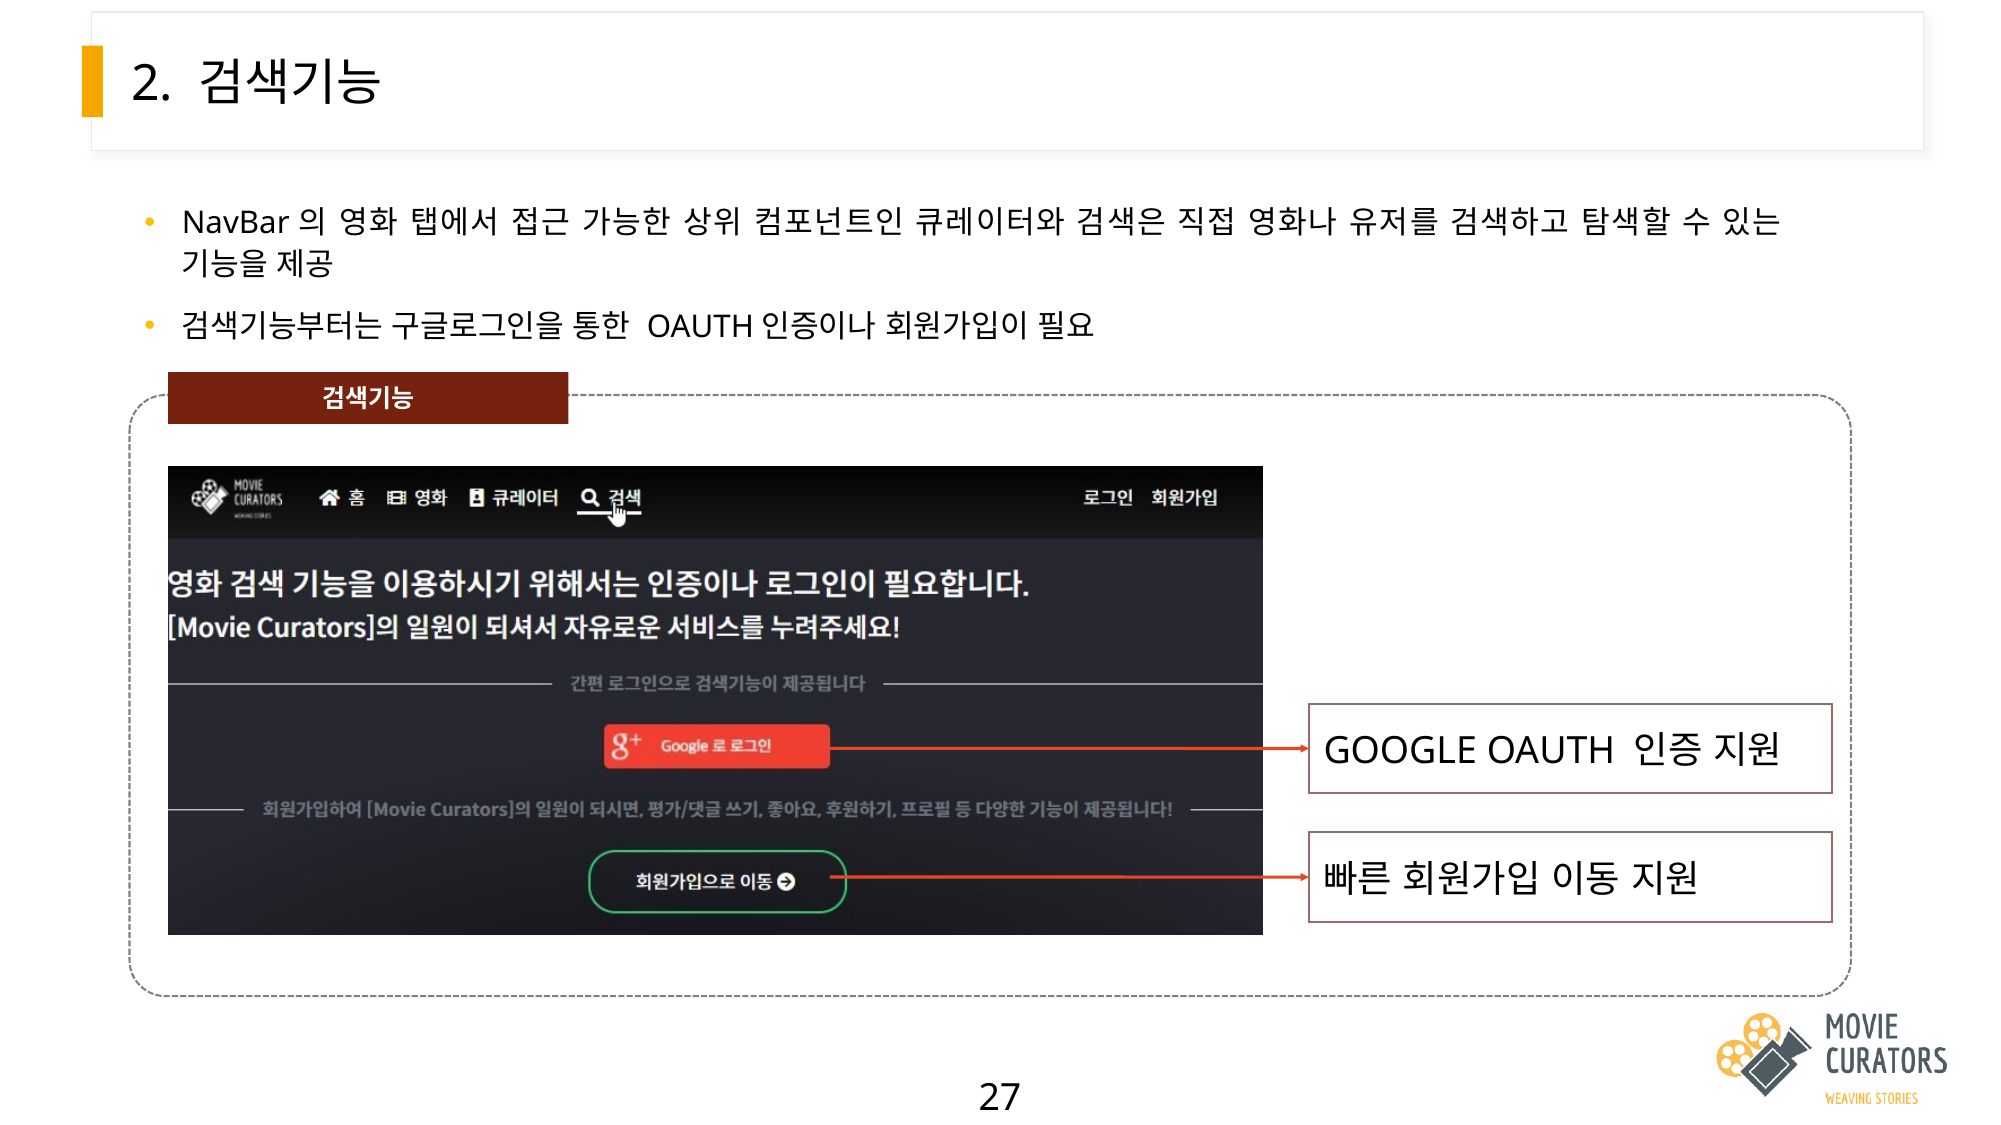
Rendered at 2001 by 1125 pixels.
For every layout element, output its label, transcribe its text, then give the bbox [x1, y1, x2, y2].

picture [1712, 1002, 1953, 1113]
text_box GOOGLE OAUTH 인증 지원 [1308, 703, 1833, 794]
text_box [128, 393, 1852, 998]
text_box 검색기능 [167, 371, 569, 425]
text_box 빠른 회원가입 이동 지원 [1308, 831, 1833, 923]
title 2. 검색기능 [116, 24, 1785, 145]
picture [168, 466, 1263, 935]
slide_number 27 [945, 1066, 1055, 1125]
text_box NavBar의 영화 탭에서 접근 가능한 상위 컴포넌트인 큐레이터와 검색은 직접 영화나 유저를 검색하고 탐색할 수 있는 기능을 제공 검색기능부터는 구글로그인을 통한 OAUTH인증이나 회원가입이 필요 [129, 191, 1797, 420]
